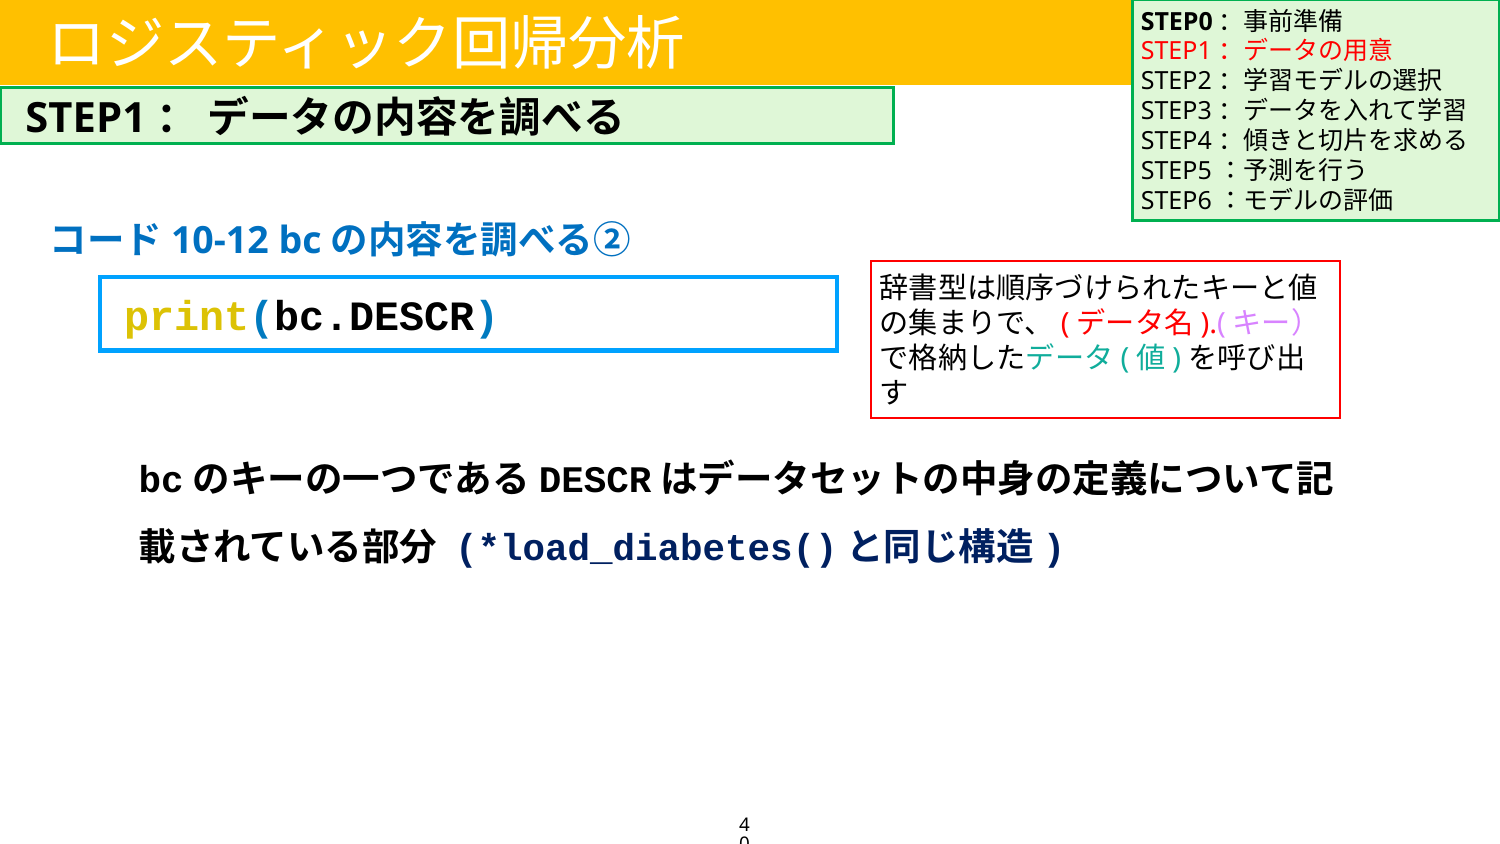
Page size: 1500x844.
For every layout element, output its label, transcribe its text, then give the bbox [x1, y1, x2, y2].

text_box bcのキーの一つであるDESCRはデータセットの中身の定義について記載されている部分 (*load_diabetes()と同じ構造) [130, 424, 1370, 576]
text_box ロジスティック回帰分析 [44, 3, 689, 80]
text_box STEP1： データの内容を調べる [0, 87, 894, 144]
text_box コード10-12 bcの内容を調べる② [46, 212, 634, 264]
slide_number 40 [730, 804, 769, 844]
text_box 辞書型は順序づけられたキーと値の集まりで、(データ名).(キー）で格納したデータ(値)を呼び出す [871, 261, 1340, 418]
text_box STEP0：事前準備 STEP1：データの用意 STEP2：学習モデルの選択 STEP3：データを入れて学習 STEP4：傾きと切片を求める STEP5：予測を行う STEP6：モデルの評価 [1132, 0, 1500, 221]
text_box [0, 0, 1132, 85]
text_box print(bc.DESCR) [99, 276, 837, 351]
